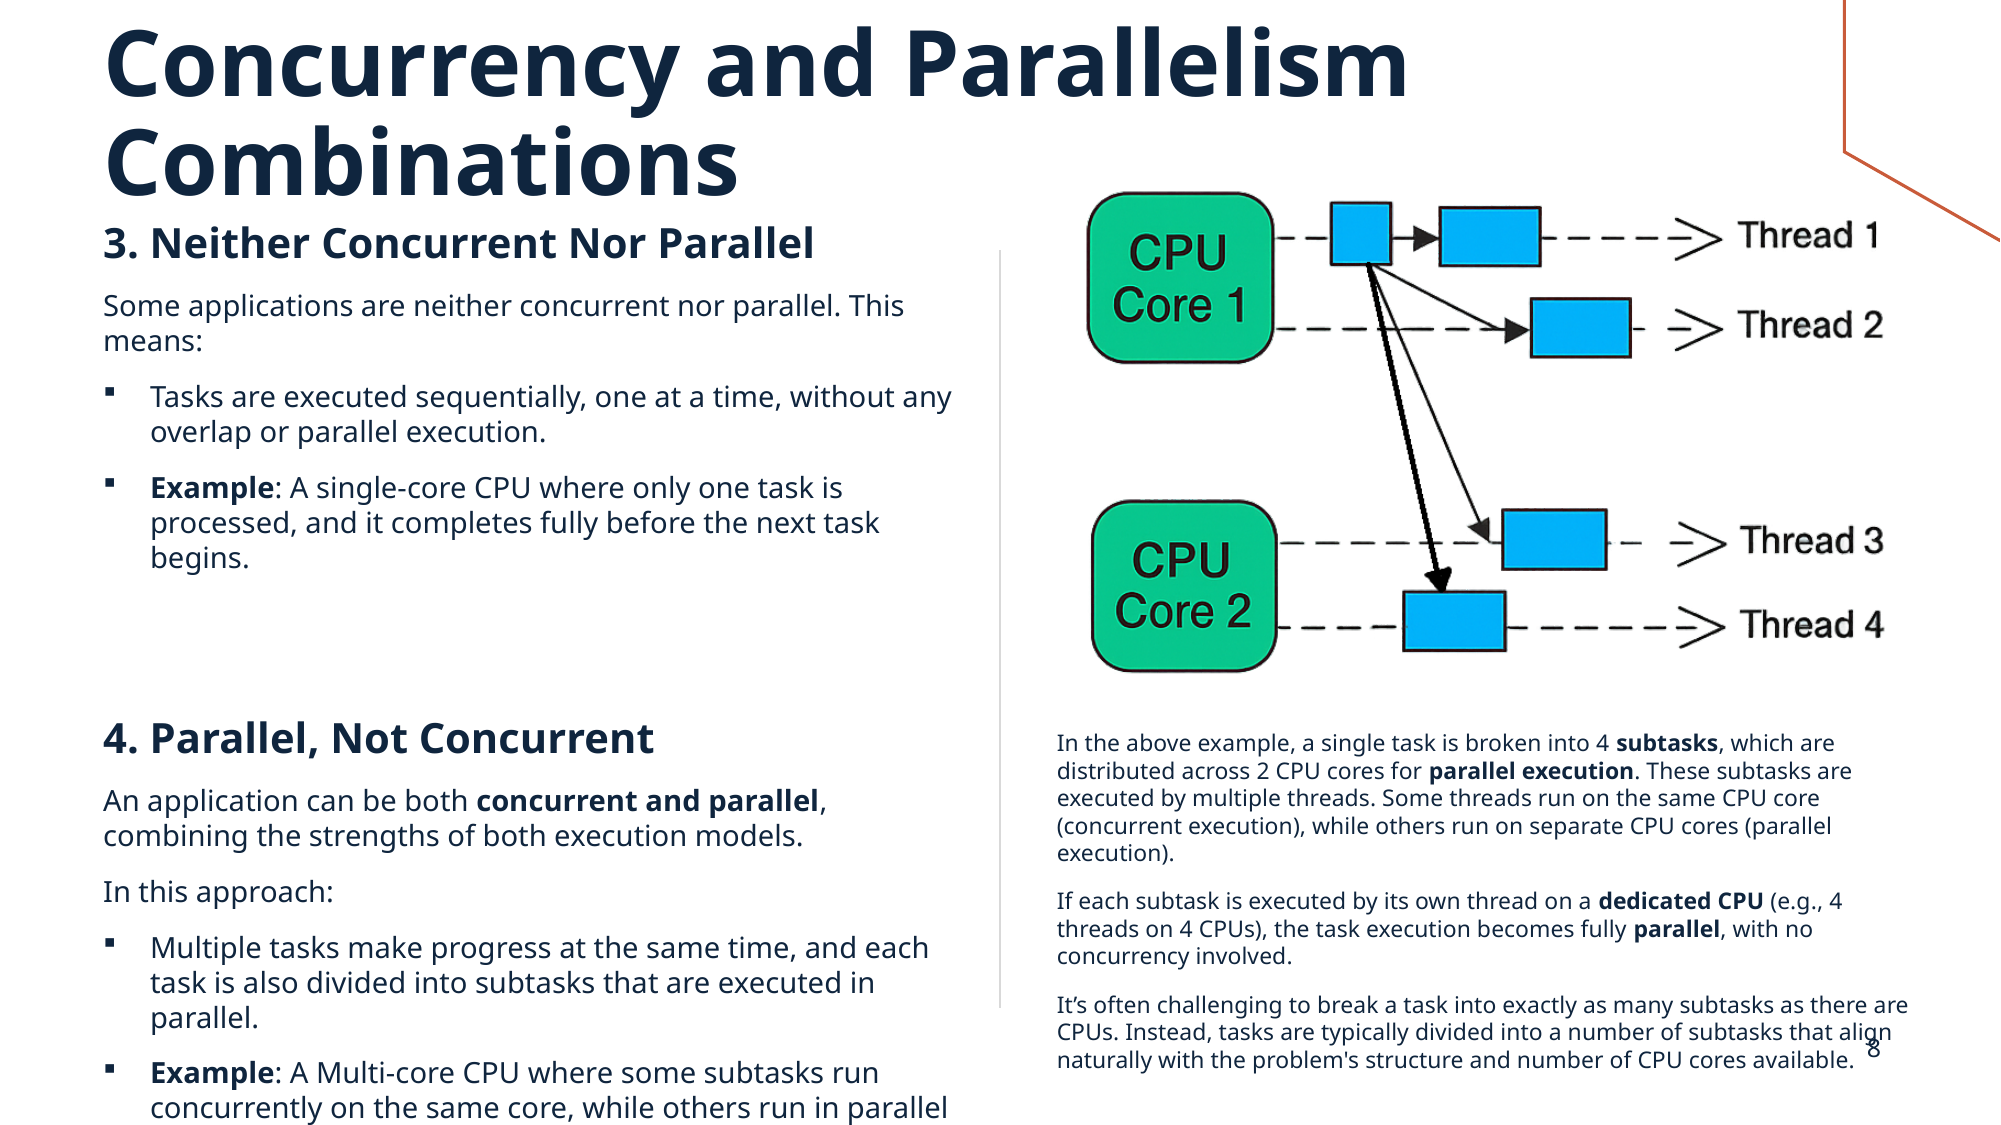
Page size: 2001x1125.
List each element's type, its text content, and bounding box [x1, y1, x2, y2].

text_box In the above example, a single task is broken into 4 subtasks, which are distributed across 2 CPU cores for parallel execution. These subtasks are executed by multiple threads. Some threads run on the same CPU core (concurrent execution), while others run on separate CPU cores (parallel execution). If each subtask is executed by its own thread on a dedicated CPU (e.g., 4 threads on 4 CPUs), the task execution becomes fully parallel, with no concurrency involved. It’s often challenging to break a task into exactly as many subtasks as there are CPUs. Instead, tasks are typically divided into a number of subtasks that align naturally with the problem's structure and number of CPU cores available. [1041, 721, 1941, 1035]
picture [1055, 140, 1941, 696]
list 3. Neither Concurrent Nor Parallel Some applications are neither concurrent nor parallel. This means: Tasks are executed sequentially, one at a time, without any overlap or parallel execution. Example: A single-core CPU where only one task is processed, and it completes fully before the next task begins. 4. Parallel, Not Concurrent An application can be both concurrent and parallel, combining the strengths of both execution models. In this approach: Multiple tasks make progress at the same time, and each task is also divided into subtasks that are executed in parallel. Example: A Multi-core CPU where some subtasks run concurrently on the same core, while others run in parallel on separate cores. [88, 209, 987, 1084]
title Concurrency and Parallelism Combinations [88, 41, 1762, 191]
text_box [1844, 0, 2000, 241]
slide_number 8 [1836, 1035, 1912, 1080]
